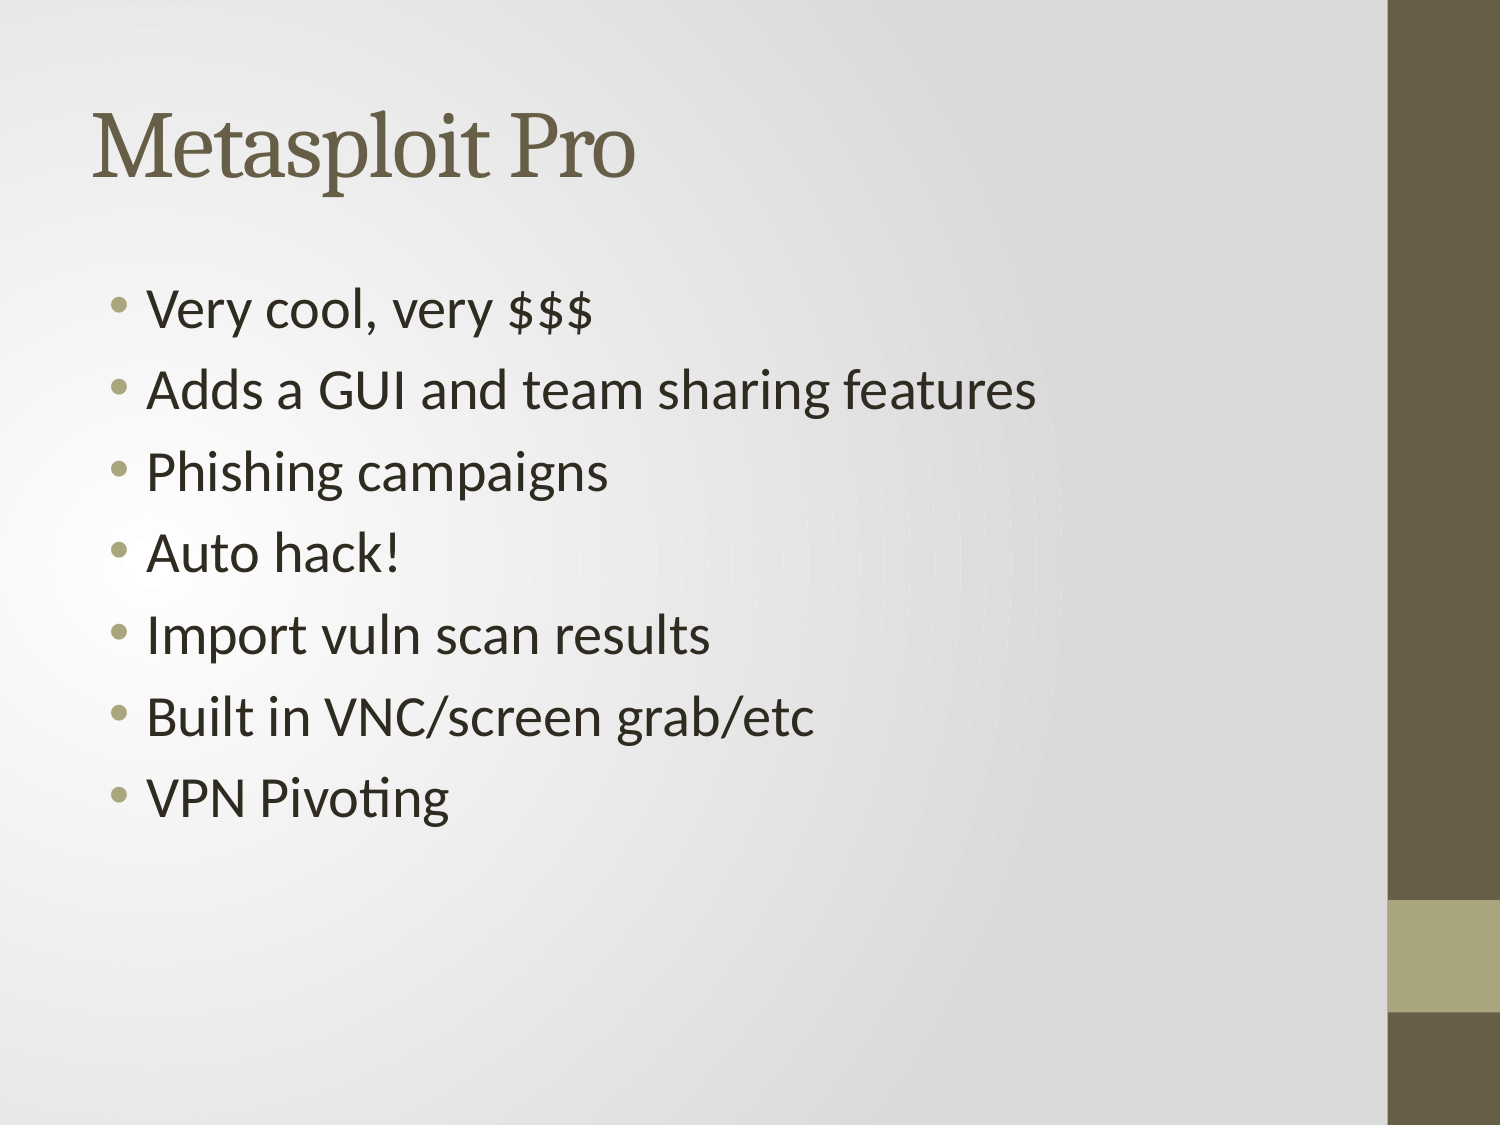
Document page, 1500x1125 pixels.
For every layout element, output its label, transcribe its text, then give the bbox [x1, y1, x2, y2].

title Metasploit Pro [75, 45, 1325, 233]
list Very cool, very $$$ Adds a GUI and team sharing features Phishing campaigns Auto hack! Import vuln scan results Built in VNC/screen grab/etc VPN Pivoting [75, 262, 1325, 1050]
